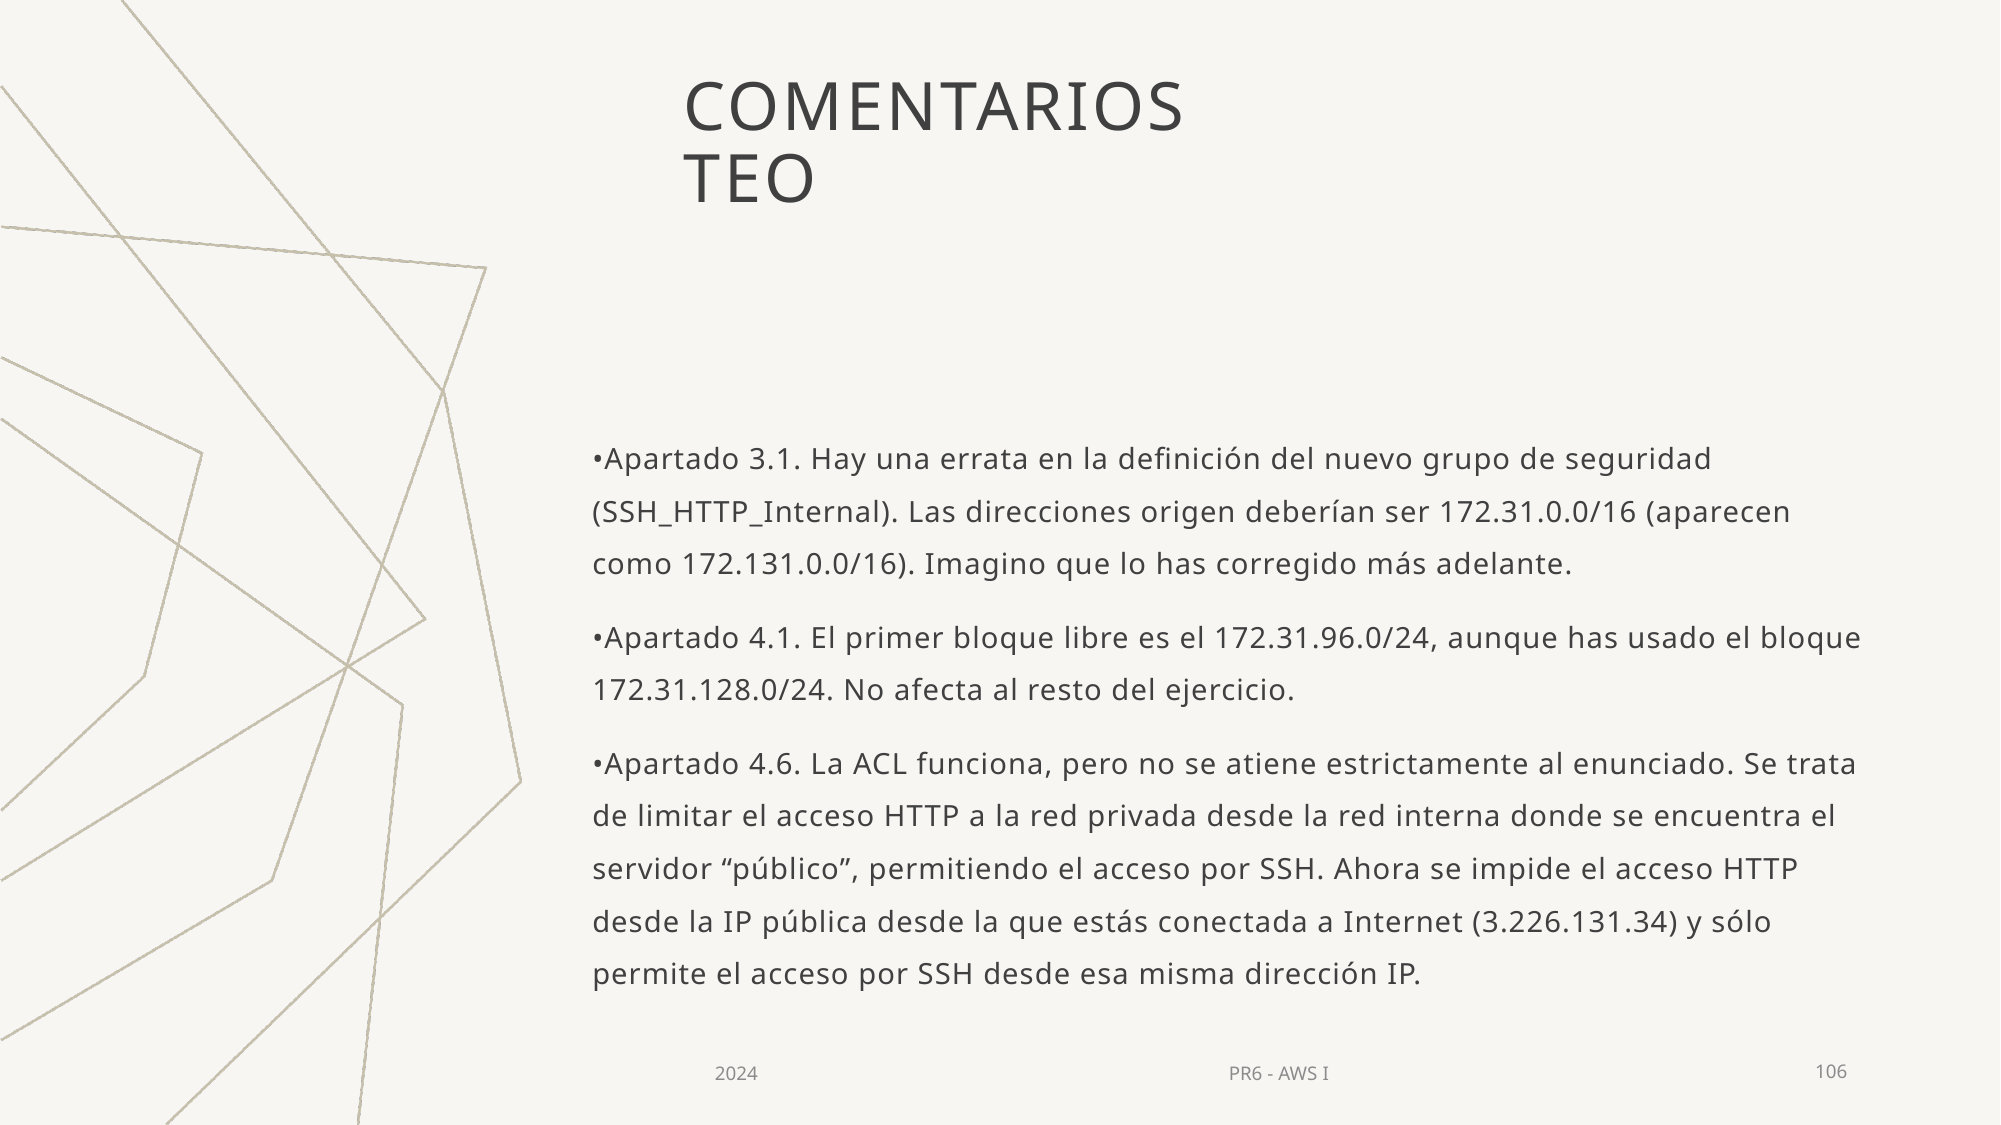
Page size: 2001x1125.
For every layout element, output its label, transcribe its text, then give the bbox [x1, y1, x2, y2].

slide_number 2024 [699, 1042, 992, 1103]
footer PR6 - AWS I [1062, 1042, 1500, 1103]
subtitle •Apartado 3.1. Hay una errata en la definición del nuevo grupo de seguridad (SSH_HTTP_Internal). Las direcciones origen deberían ser 172.31.0.0/16 (aparecen como 172.131.0.0/16). Imagino que lo has corregido más adelante. •Apartado 4.1. El primer bloque libre es el 172.31.96.0/24, aunque has usado el bloque 172.31.128.0/24. No afecta al resto del ejercicio. •Apartado 4.6. La ACL funciona, pero no se atiene estrictamente al enunciado. Se trata de limitar el acceso HTTP a la red privada desde la red interna donde se encuentra el servidor “público”, permitiendo el acceso por SSH. Ahora se impide el acceso HTTP desde la IP pública desde la que estás conectada a Internet (3.226.131.34) y sólo permite el acceso por SSH desde esa misma dirección IP. [577, 415, 1889, 999]
picture [0, 0, 522, 1125]
title Comentarios teo [668, 99, 1355, 225]
slide_number 106 [1571, 1042, 1863, 1103]
